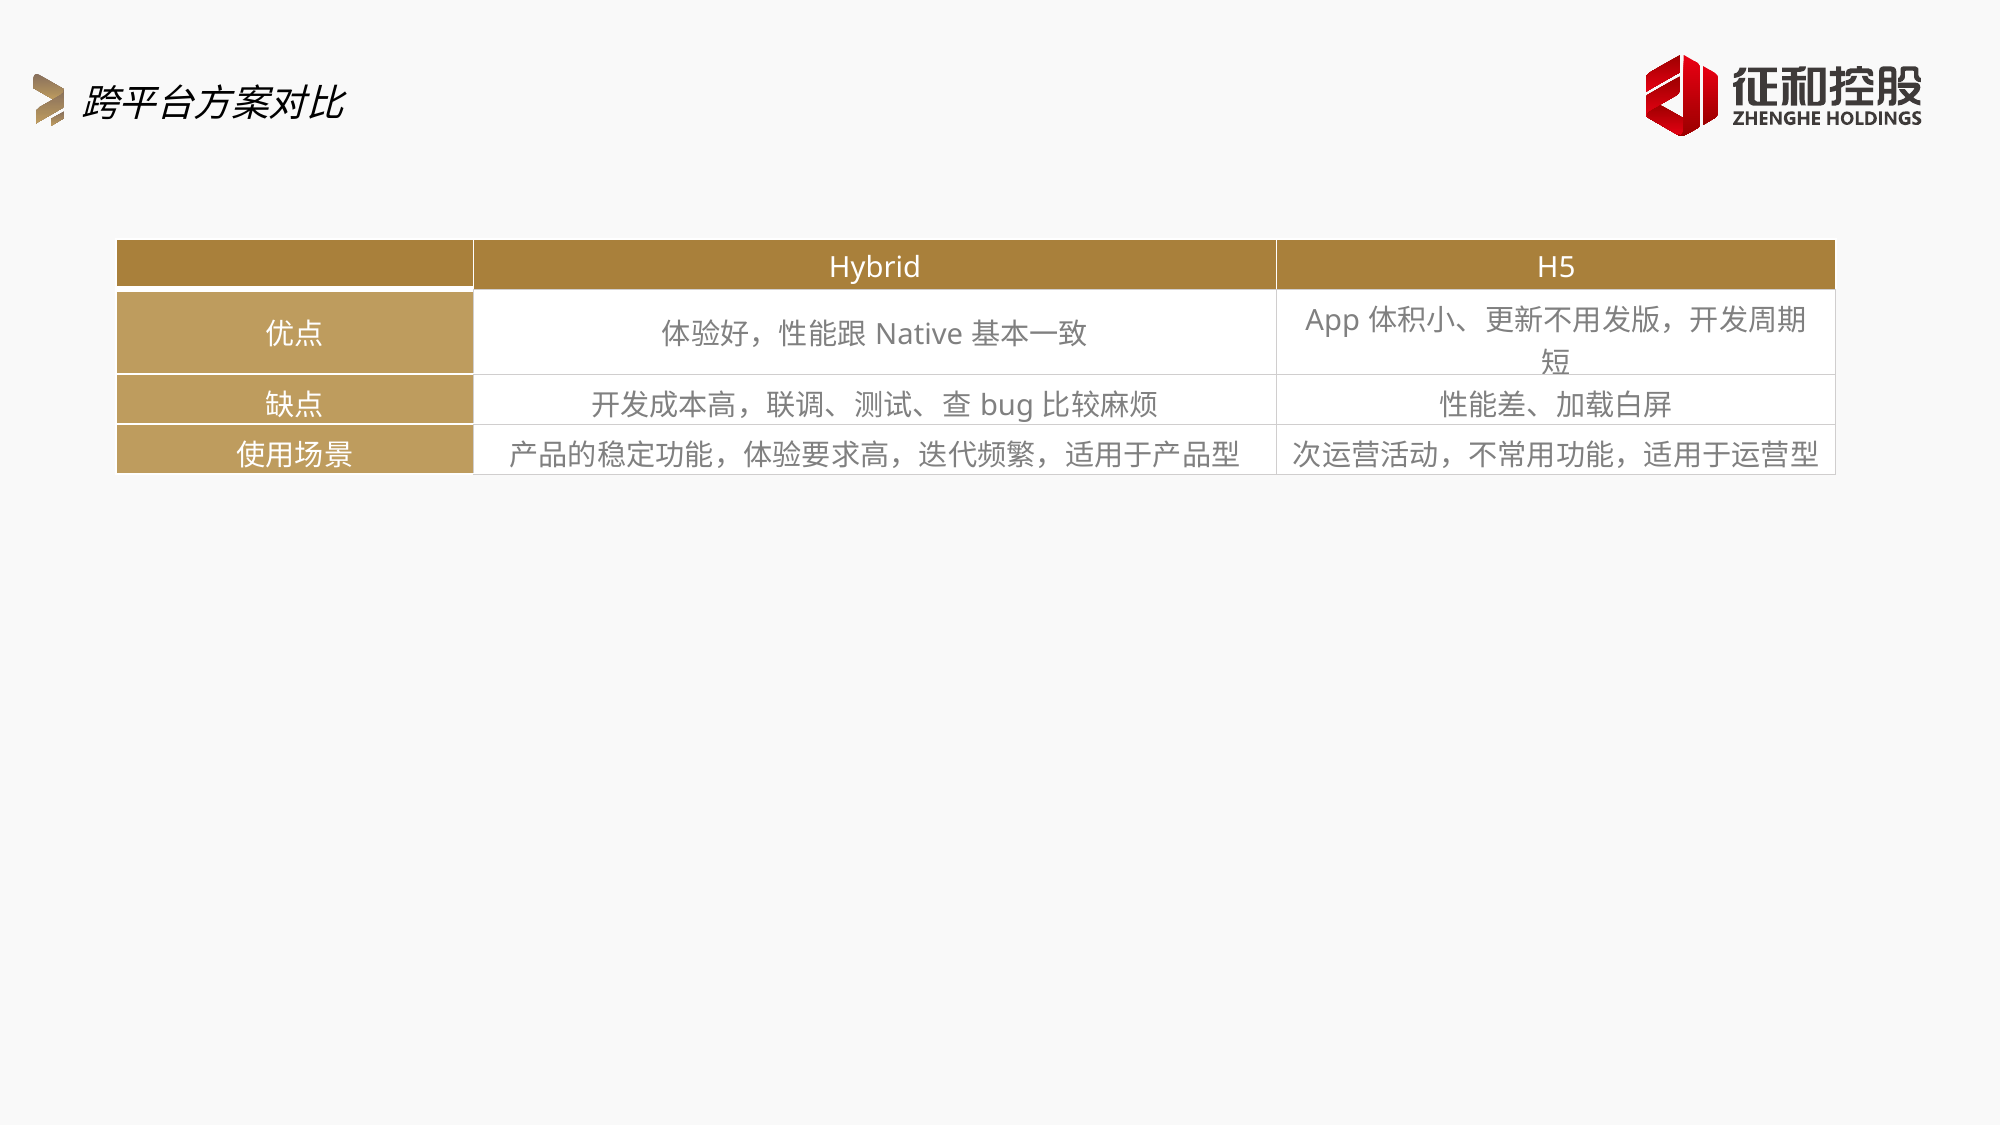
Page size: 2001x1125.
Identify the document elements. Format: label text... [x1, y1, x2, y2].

table_cell 性能差、加载白屏 [1277, 375, 1835, 424]
text_box 跨平台方案对比 [66, 71, 359, 132]
table_cell 次运营活动，不常用功能，适用于运营型 [1277, 425, 1835, 474]
table_header H5 [1277, 240, 1835, 289]
table_cell 体验好，性能跟Native基本一致 [474, 290, 1276, 374]
table_cell 缺点 [117, 375, 473, 423]
table_cell App体积小、更新不用发版，开发周期短 [1277, 290, 1835, 374]
table_cell 开发成本高，联调、测试、查bug比较麻烦 [474, 375, 1276, 424]
table_cell 产品的稳定功能，体验要求高，迭代频繁，适用于产品型 [474, 425, 1276, 474]
table_cell 使用场景 [117, 425, 473, 473]
table_header Hybrid [474, 240, 1276, 289]
table_cell 优点 [117, 292, 473, 373]
table_header [117, 240, 473, 286]
